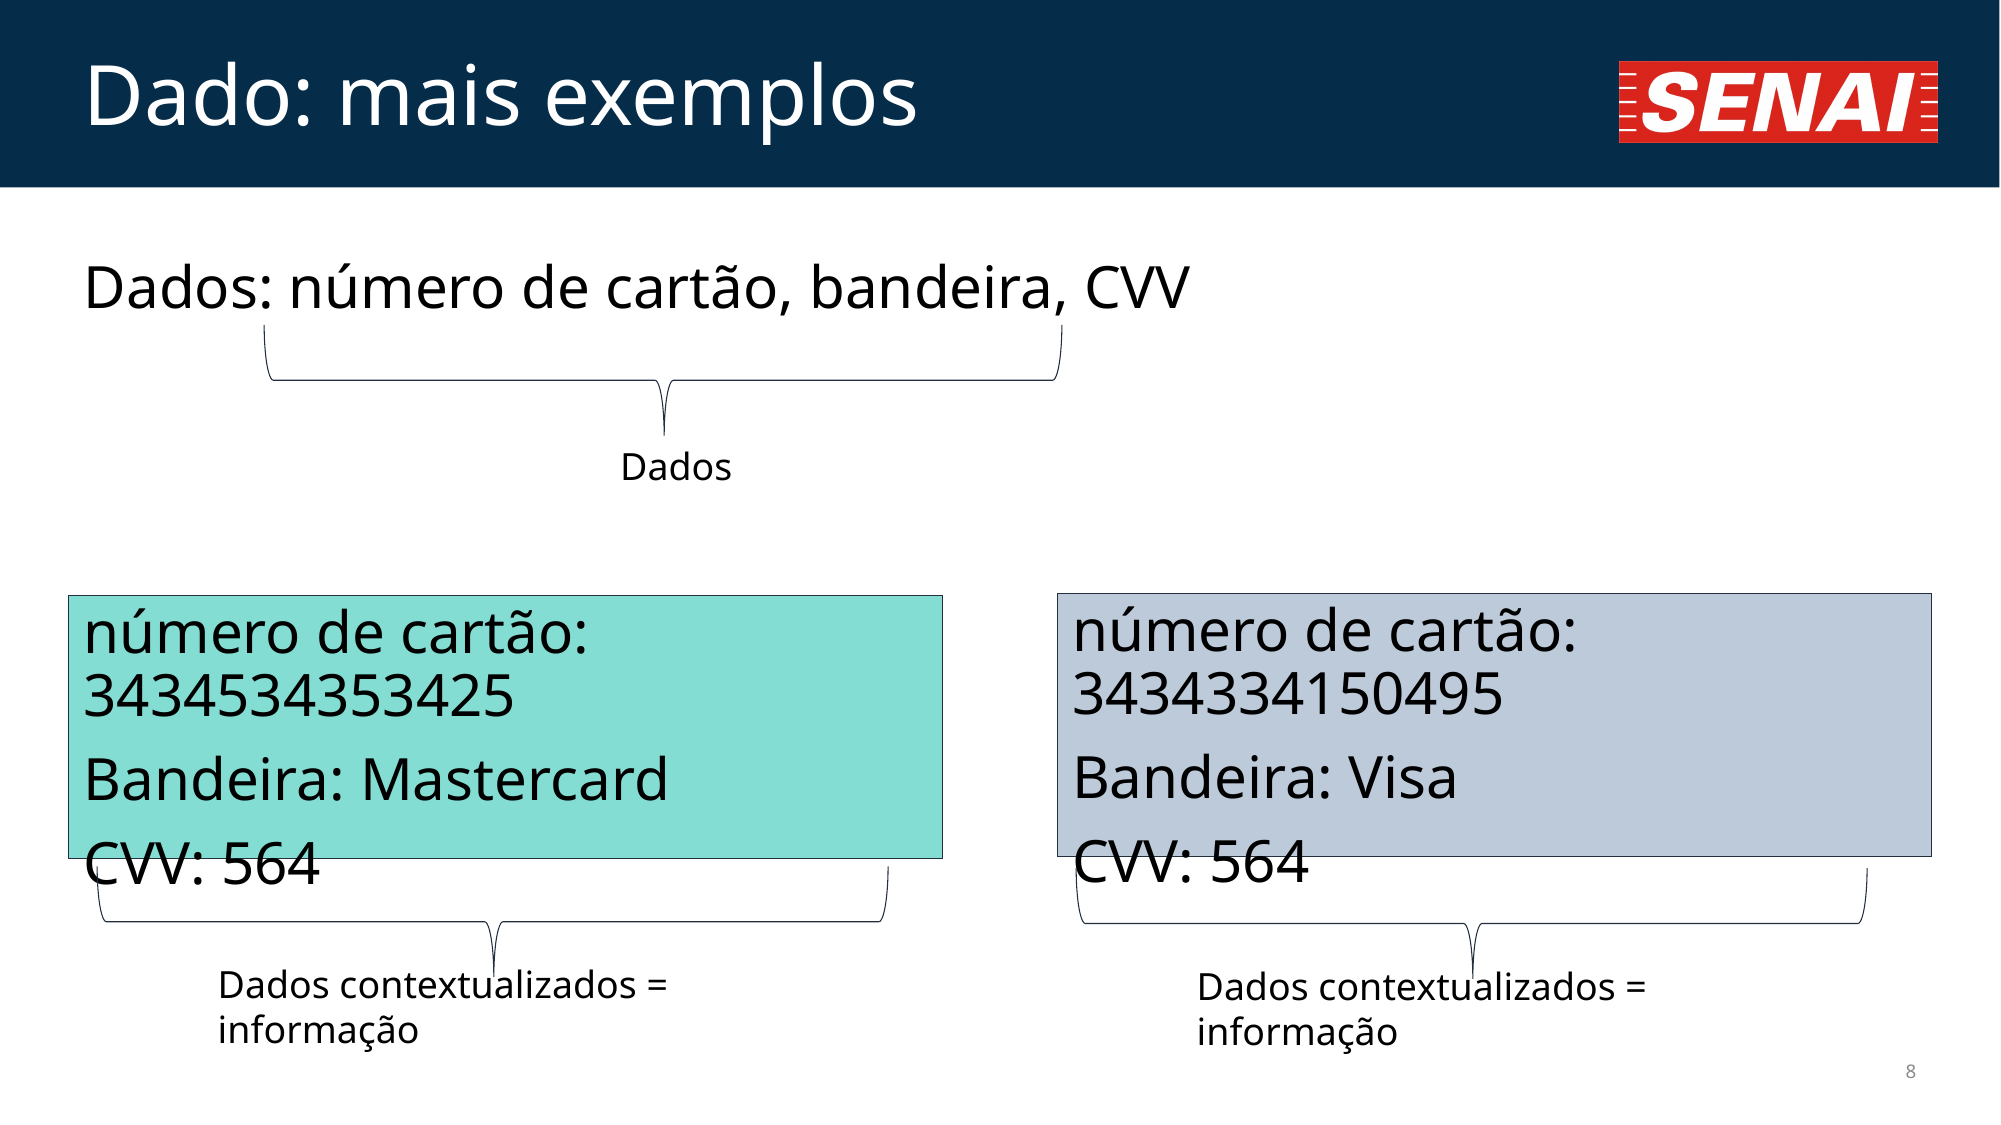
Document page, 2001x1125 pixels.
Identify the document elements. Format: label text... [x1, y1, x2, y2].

text_box Dados contextualizados = informação [202, 971, 819, 1041]
picture [1619, 61, 1938, 143]
list Dados: número de cartão, bandeira, CVV [68, 250, 1932, 336]
text_box Dados [605, 430, 750, 501]
title Dado: mais exemplos [68, 59, 1551, 138]
text_box número de cartão: 3434534353425 Bandeira: Mastercard CVV: 564 [68, 595, 943, 859]
text_box Dados contextualizados = informação [1181, 972, 1798, 1043]
text_box [263, 324, 1063, 430]
text_box [1075, 868, 1868, 972]
slide_number 8 [1481, 1042, 1932, 1103]
text_box [96, 866, 889, 971]
text_box número de cartão: 3434334150495 Bandeira: Visa CVV: 564 [1057, 593, 1932, 857]
